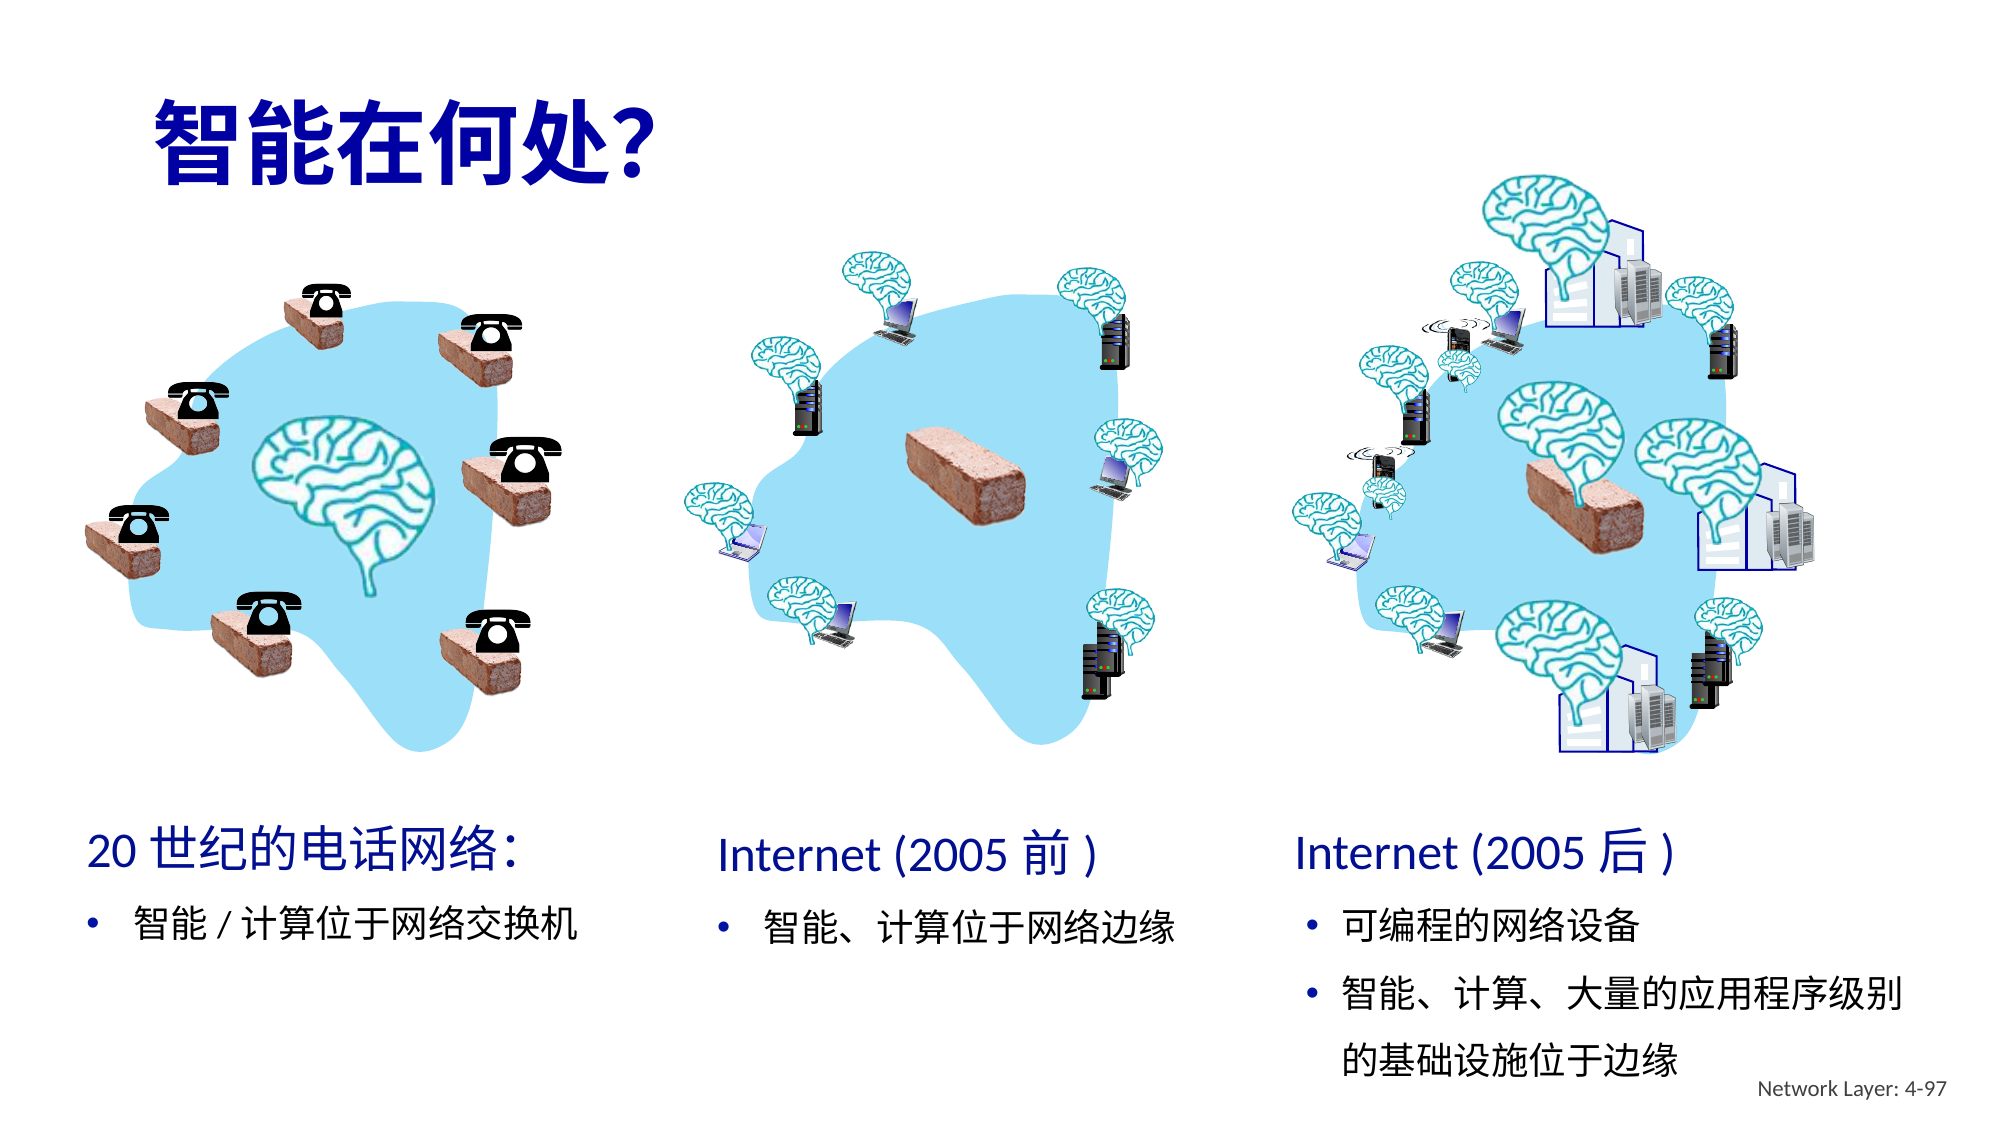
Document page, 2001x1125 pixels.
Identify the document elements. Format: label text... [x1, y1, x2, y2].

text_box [1279, 260, 1950, 1086]
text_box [683, 250, 1236, 951]
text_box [71, 280, 636, 948]
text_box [1481, 173, 1816, 752]
slide_number Network Layer: 4-97 [1512, 1056, 1963, 1117]
title 智能在何处？ [137, 74, 1863, 221]
